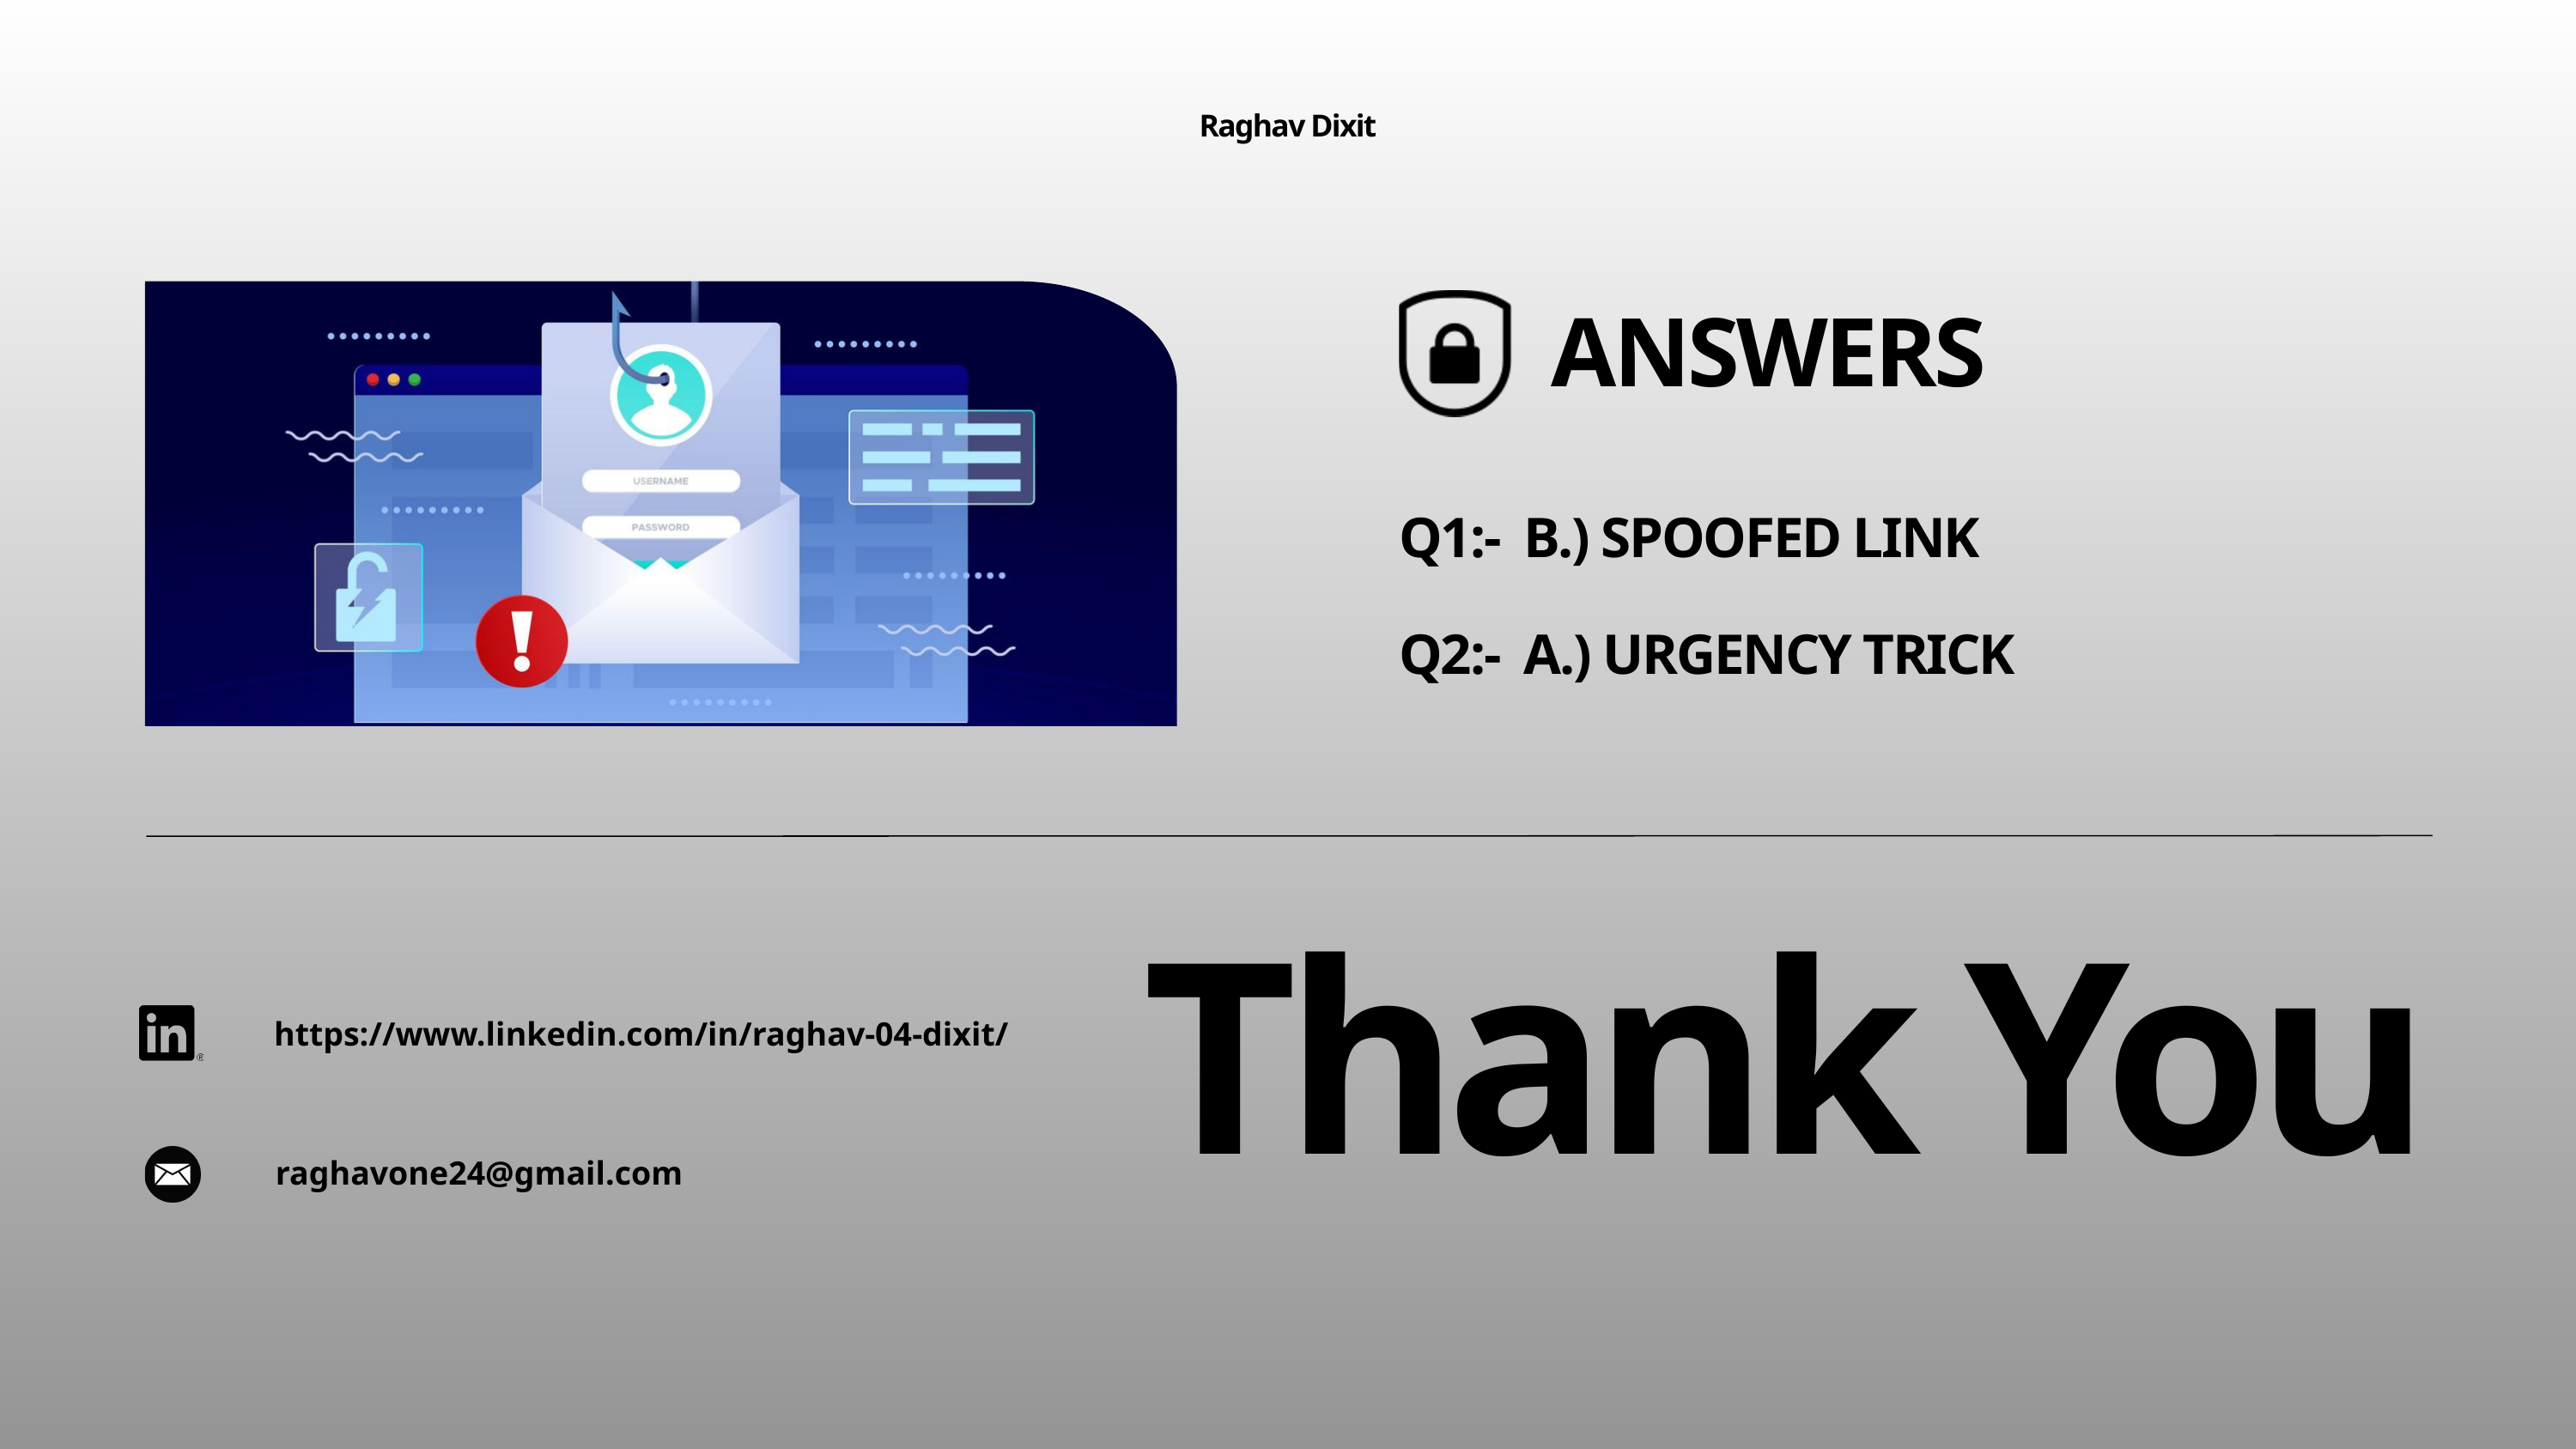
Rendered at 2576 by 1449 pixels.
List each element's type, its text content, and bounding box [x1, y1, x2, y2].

text_box Q1:- B.) SPOOFED LINK [1399, 491, 2576, 569]
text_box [138, 945, 2432, 1264]
text_box [1399, 290, 1512, 417]
text_box Q2:- A.) URGENCY TRICK [1399, 609, 2576, 686]
text_box Raghav Dixit [1176, 100, 1400, 143]
text_box ANSWERS [1551, 307, 2576, 407]
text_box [144, 281, 1177, 727]
